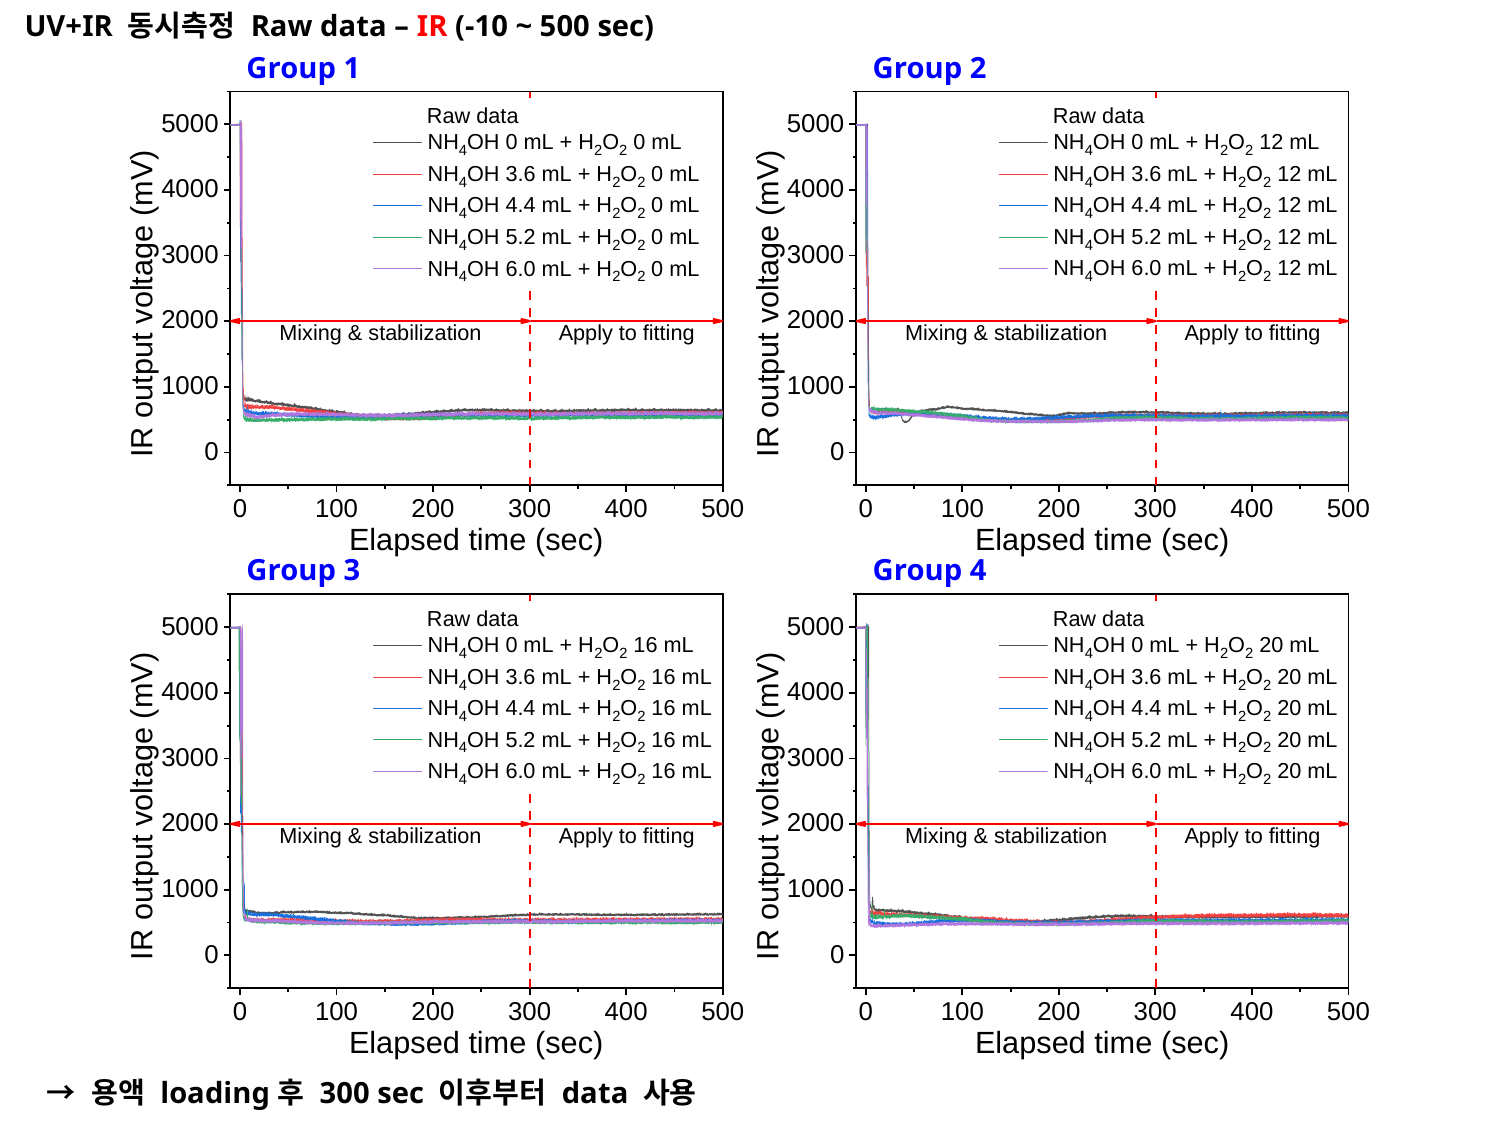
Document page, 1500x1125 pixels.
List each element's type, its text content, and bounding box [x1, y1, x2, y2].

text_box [115, 578, 759, 1072]
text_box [760, 578, 1385, 1072]
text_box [740, 76, 1385, 569]
text_box UV+IR 동시측정 Raw data – IR (-10 ~ 500 sec) [9, 0, 670, 50]
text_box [115, 76, 738, 569]
text_box Group 1 [231, 41, 376, 74]
text_box → 용액 loading후 300 sec 이후부터 data 사용 [31, 1066, 712, 1117]
text_box Group 2 [858, 41, 1002, 74]
